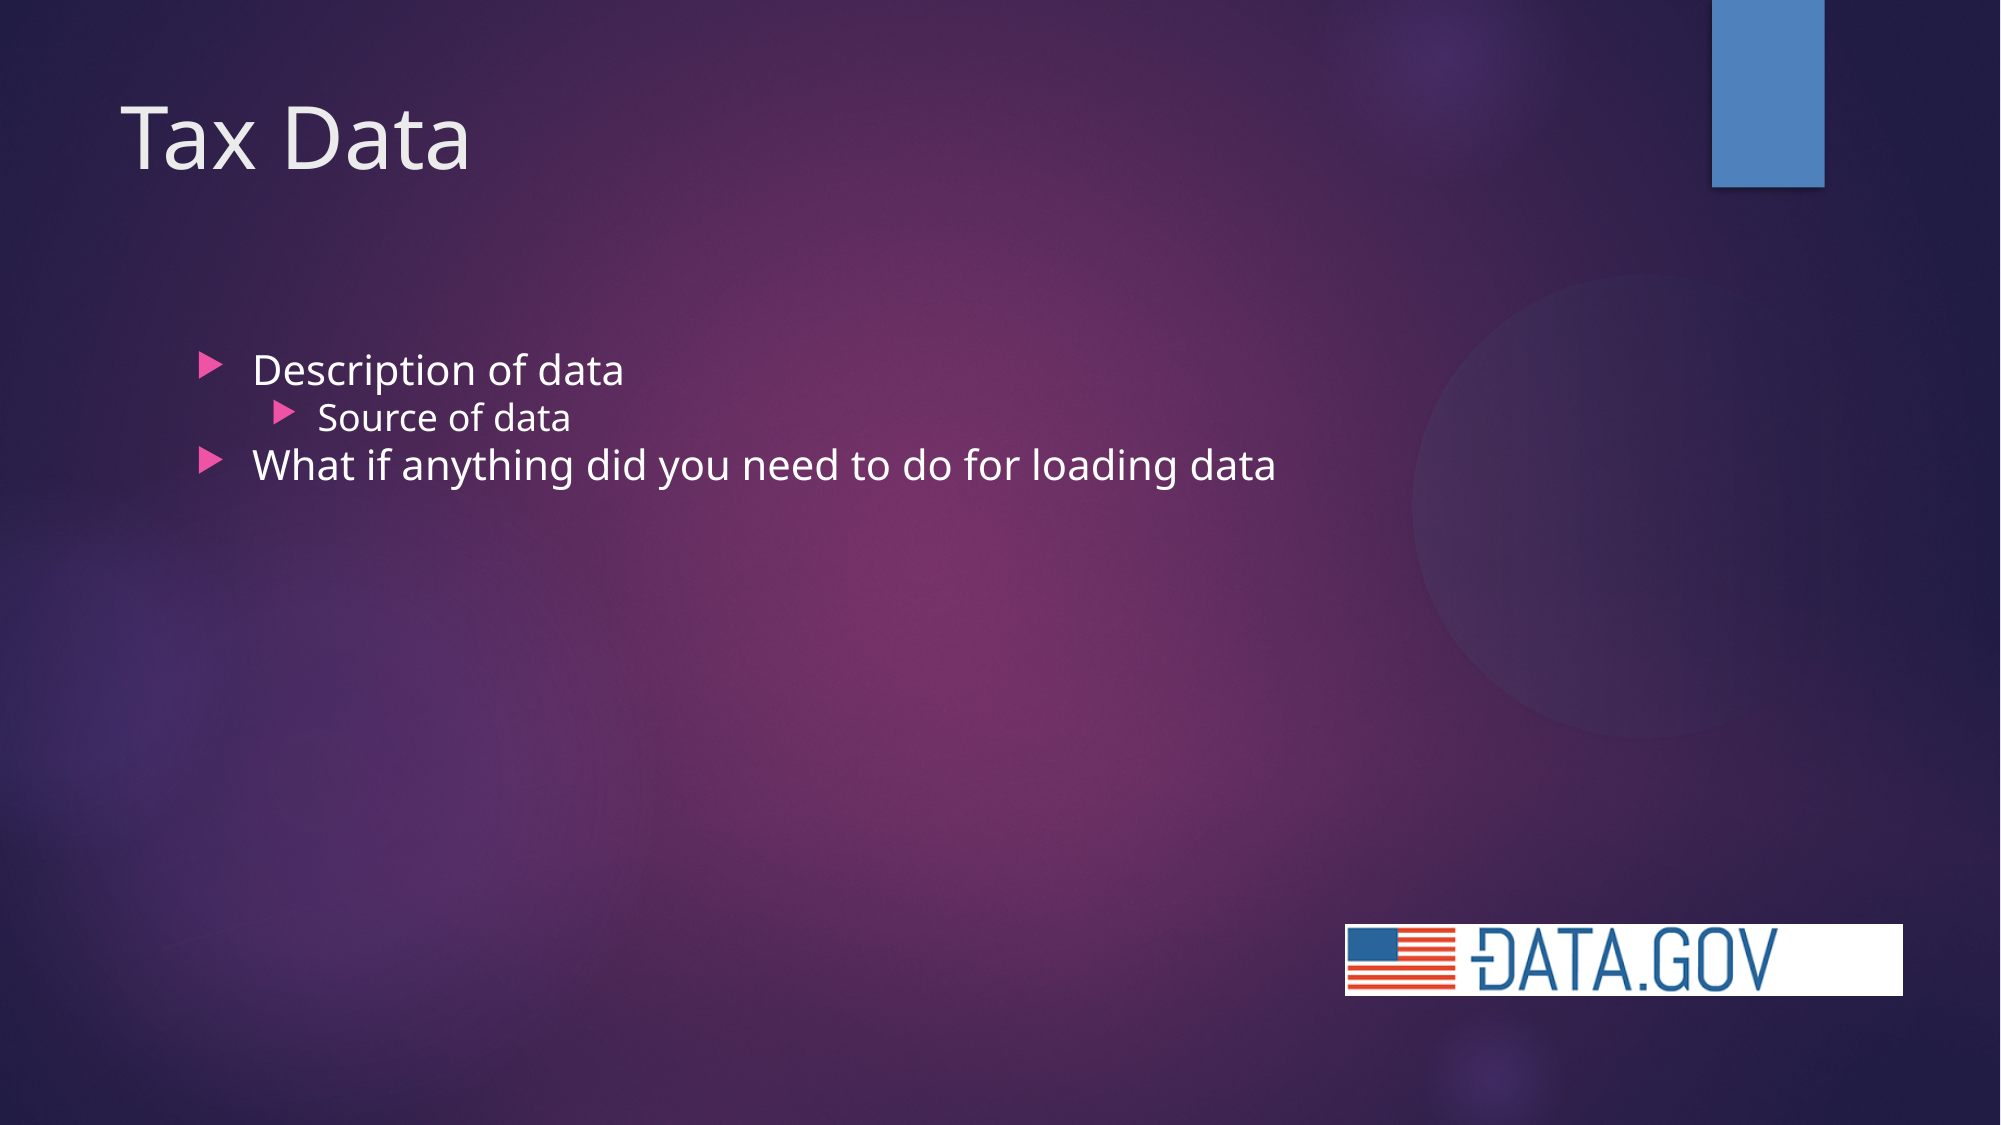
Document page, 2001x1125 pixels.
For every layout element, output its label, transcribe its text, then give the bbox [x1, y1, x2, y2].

picture [0, 0, 2001, 1125]
text_box Description of data Source of data What if anything did you need to do for loading data [181, 336, 1649, 1025]
text_box Tax Data [106, 74, 1649, 304]
